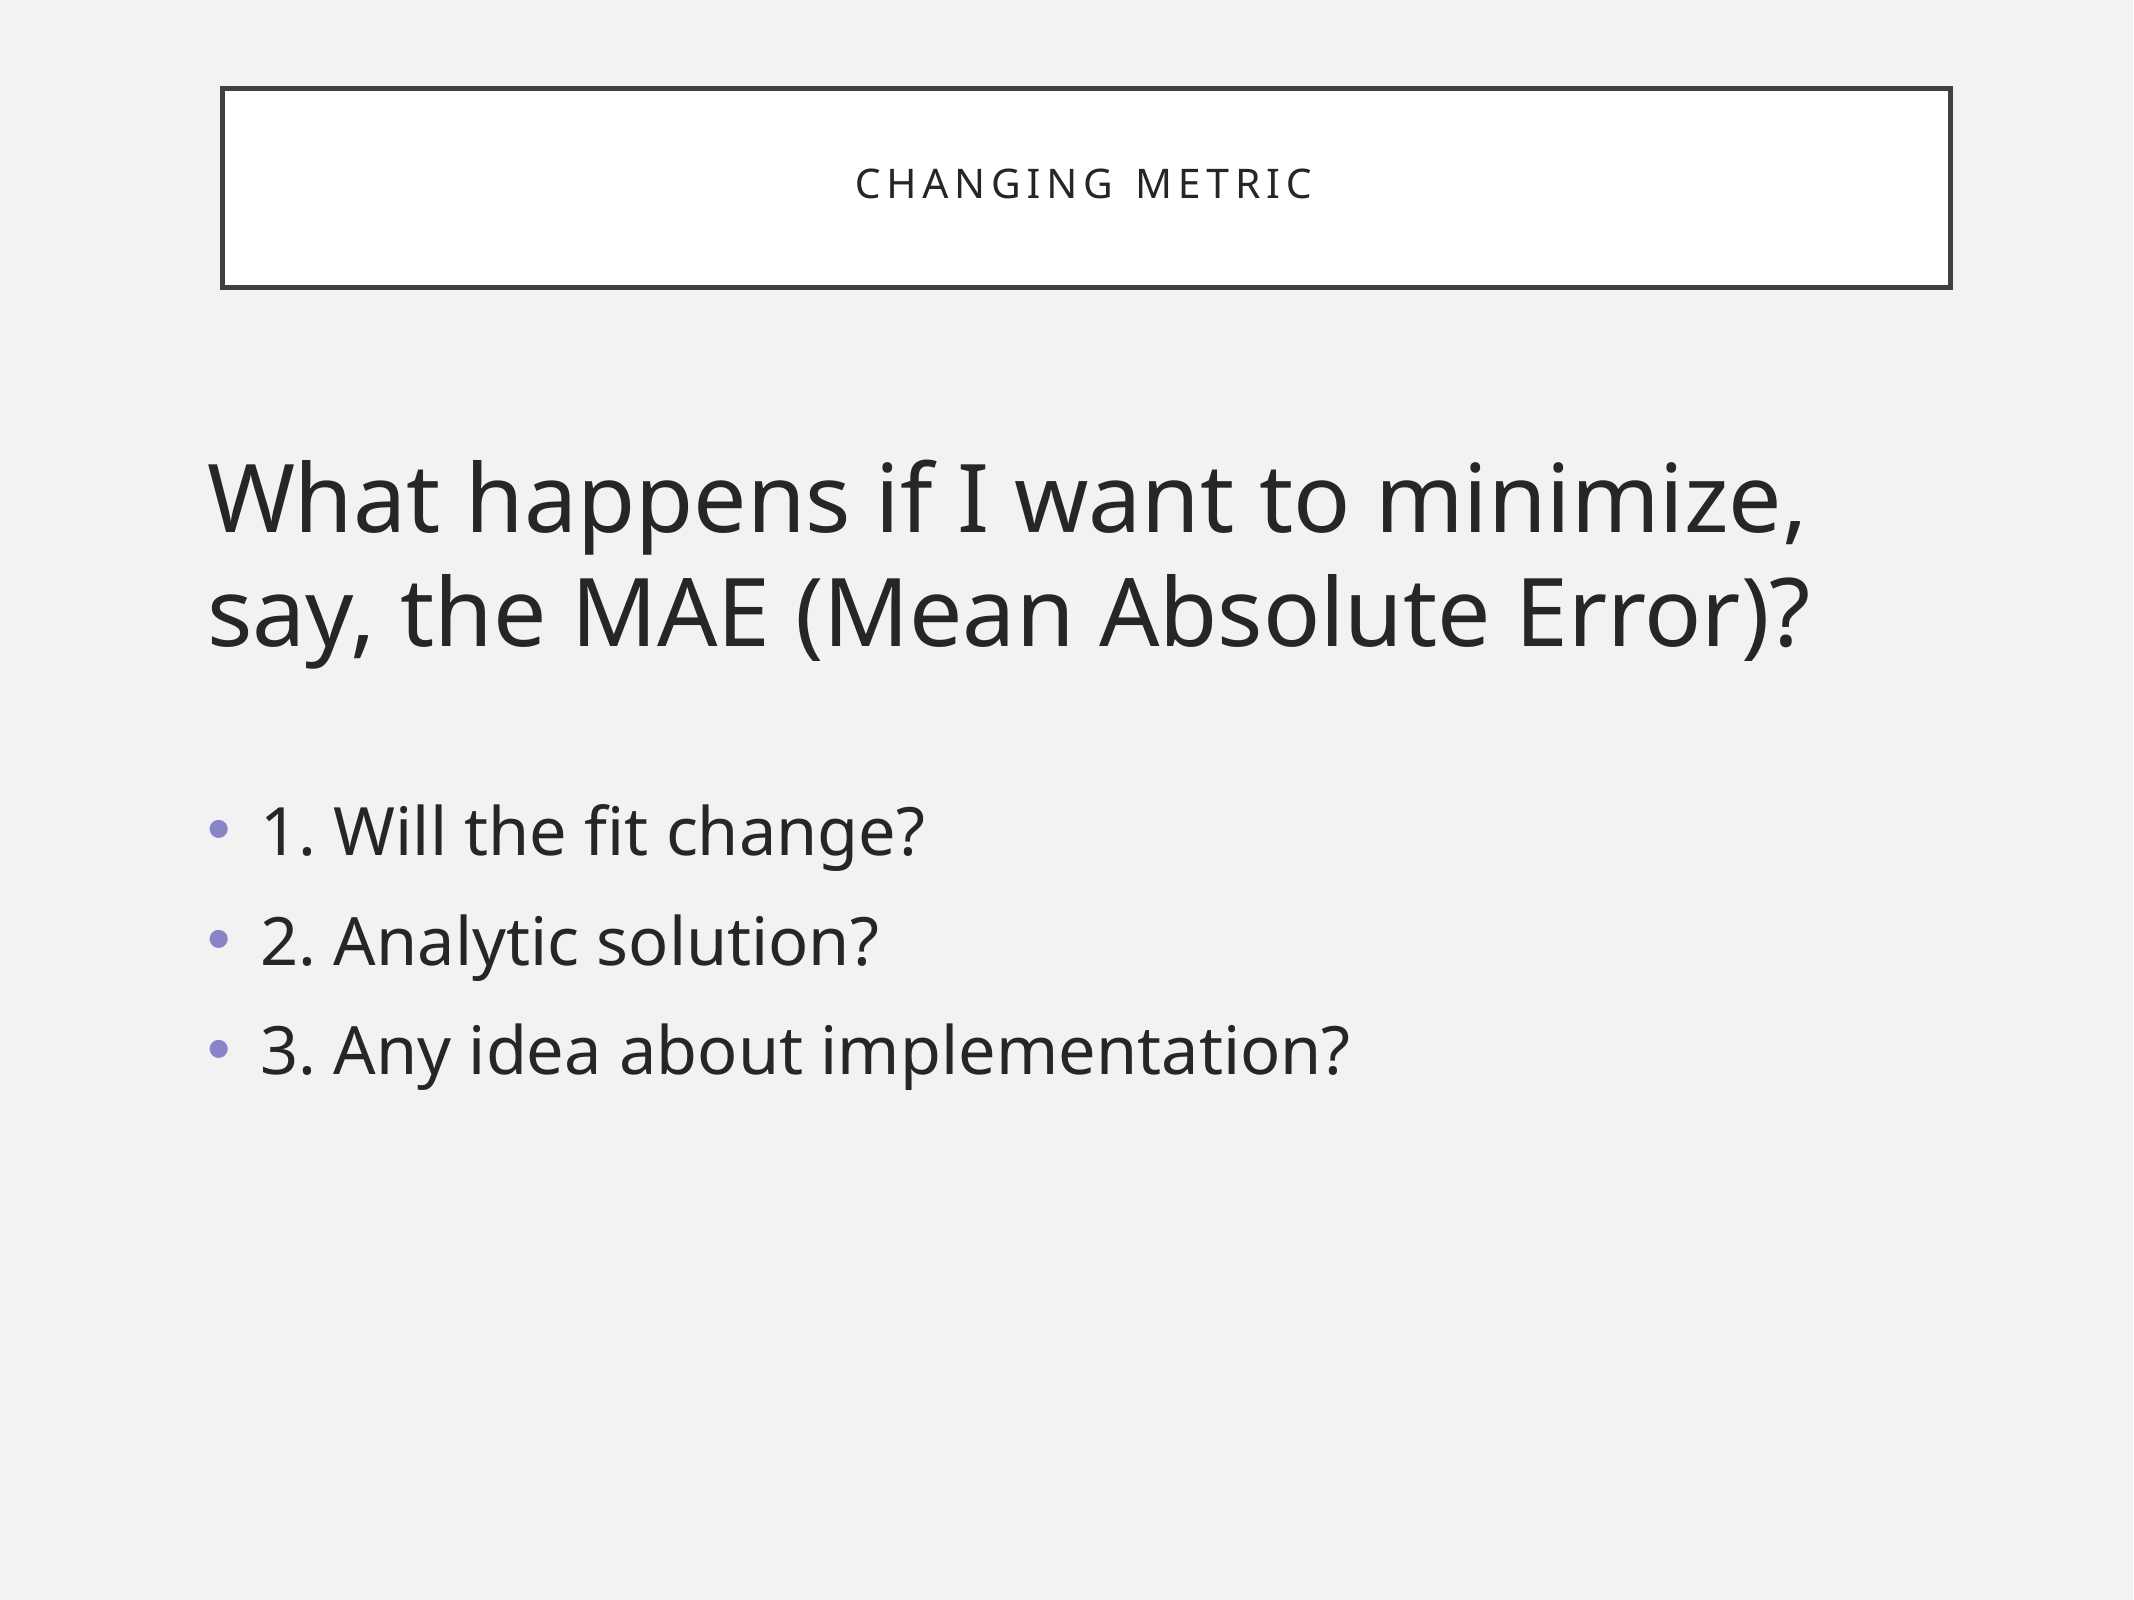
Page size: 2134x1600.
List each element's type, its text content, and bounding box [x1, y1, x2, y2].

list What happens if I want to minimize, say, the MAE (Mean Absolute Error)? 1. Will the fit change? 2. Analytic solution? 3. Any idea about implementation? [191, 430, 1952, 1138]
text_box [195, 32, 2009, 299]
title Changing metric [220, 86, 1953, 290]
